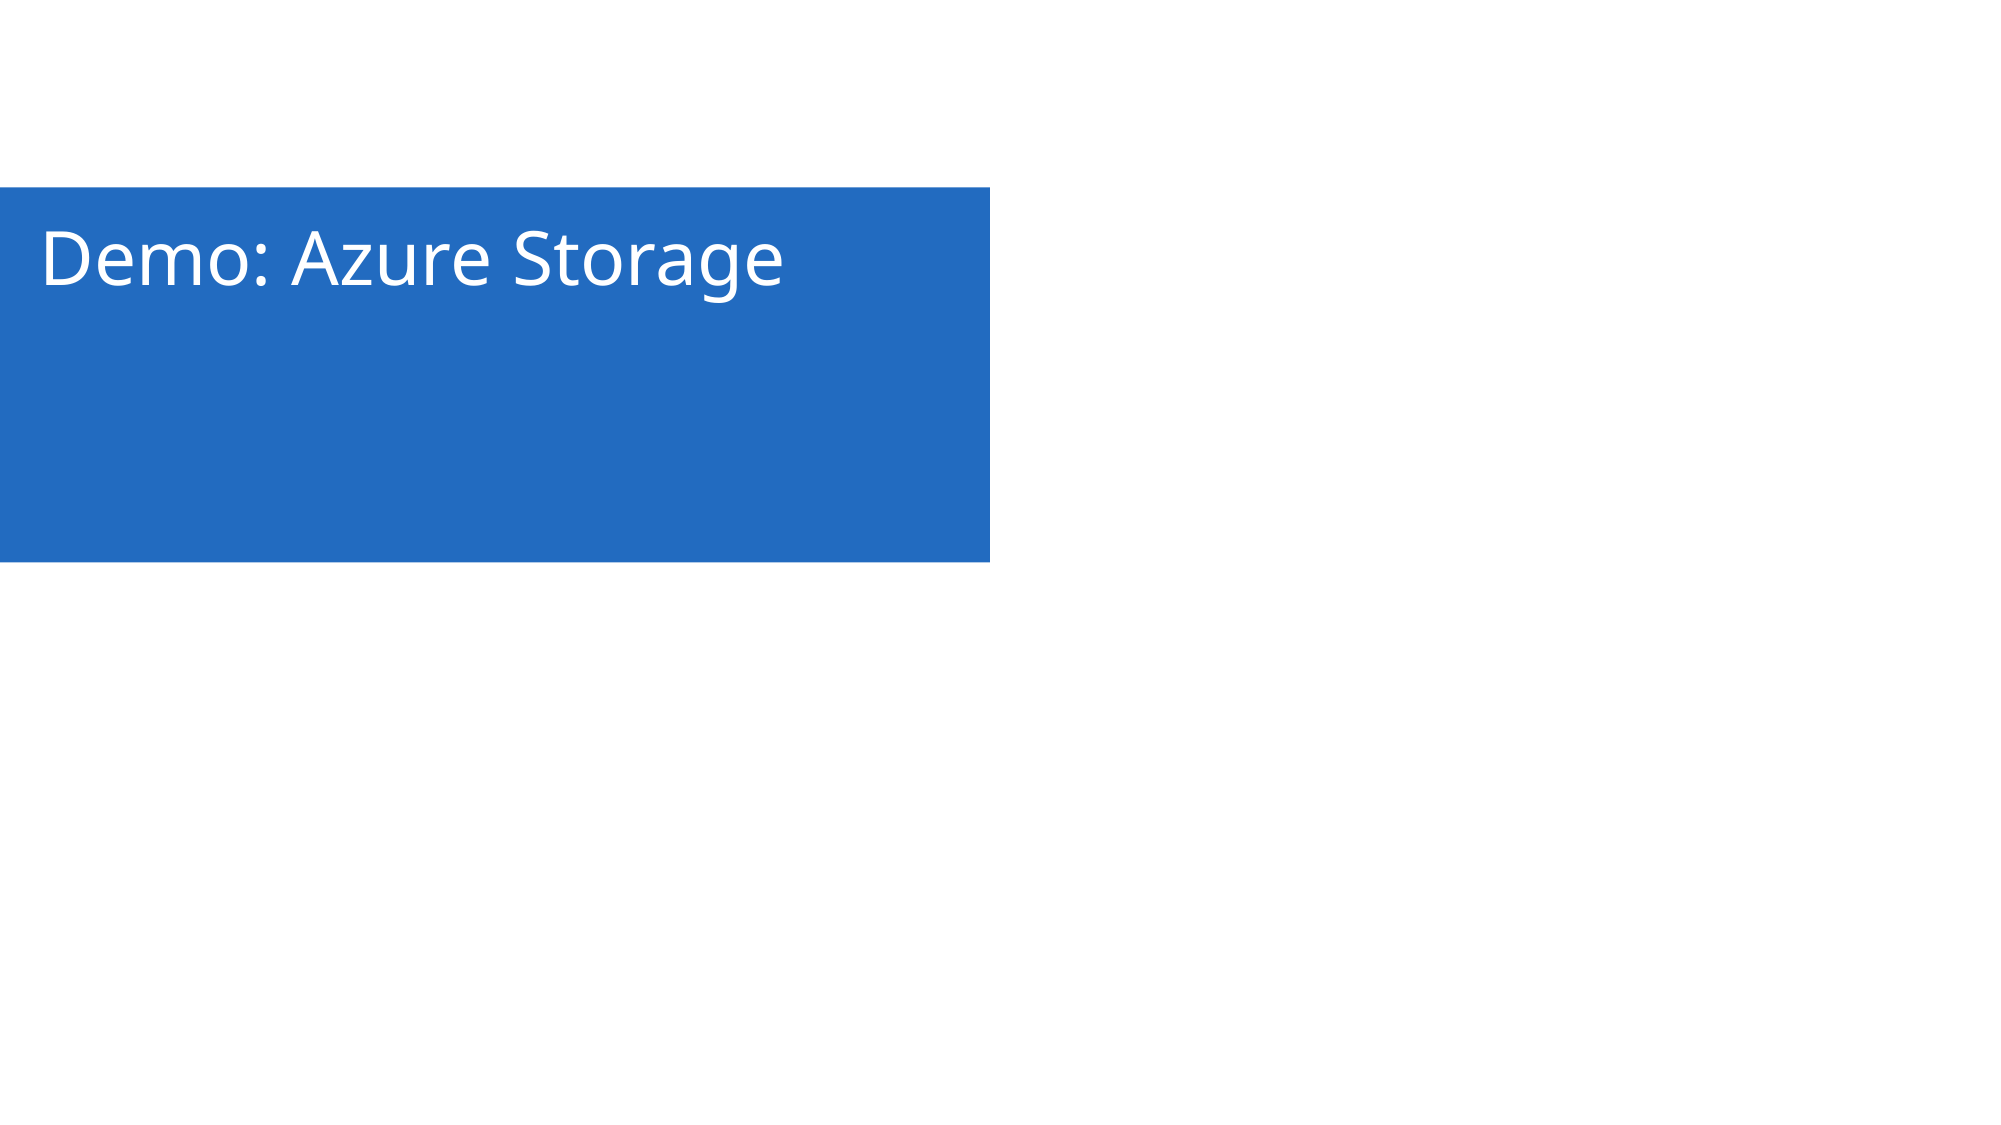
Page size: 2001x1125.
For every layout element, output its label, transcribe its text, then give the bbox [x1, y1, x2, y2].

list Demo: Azure Storage [0, 187, 990, 563]
